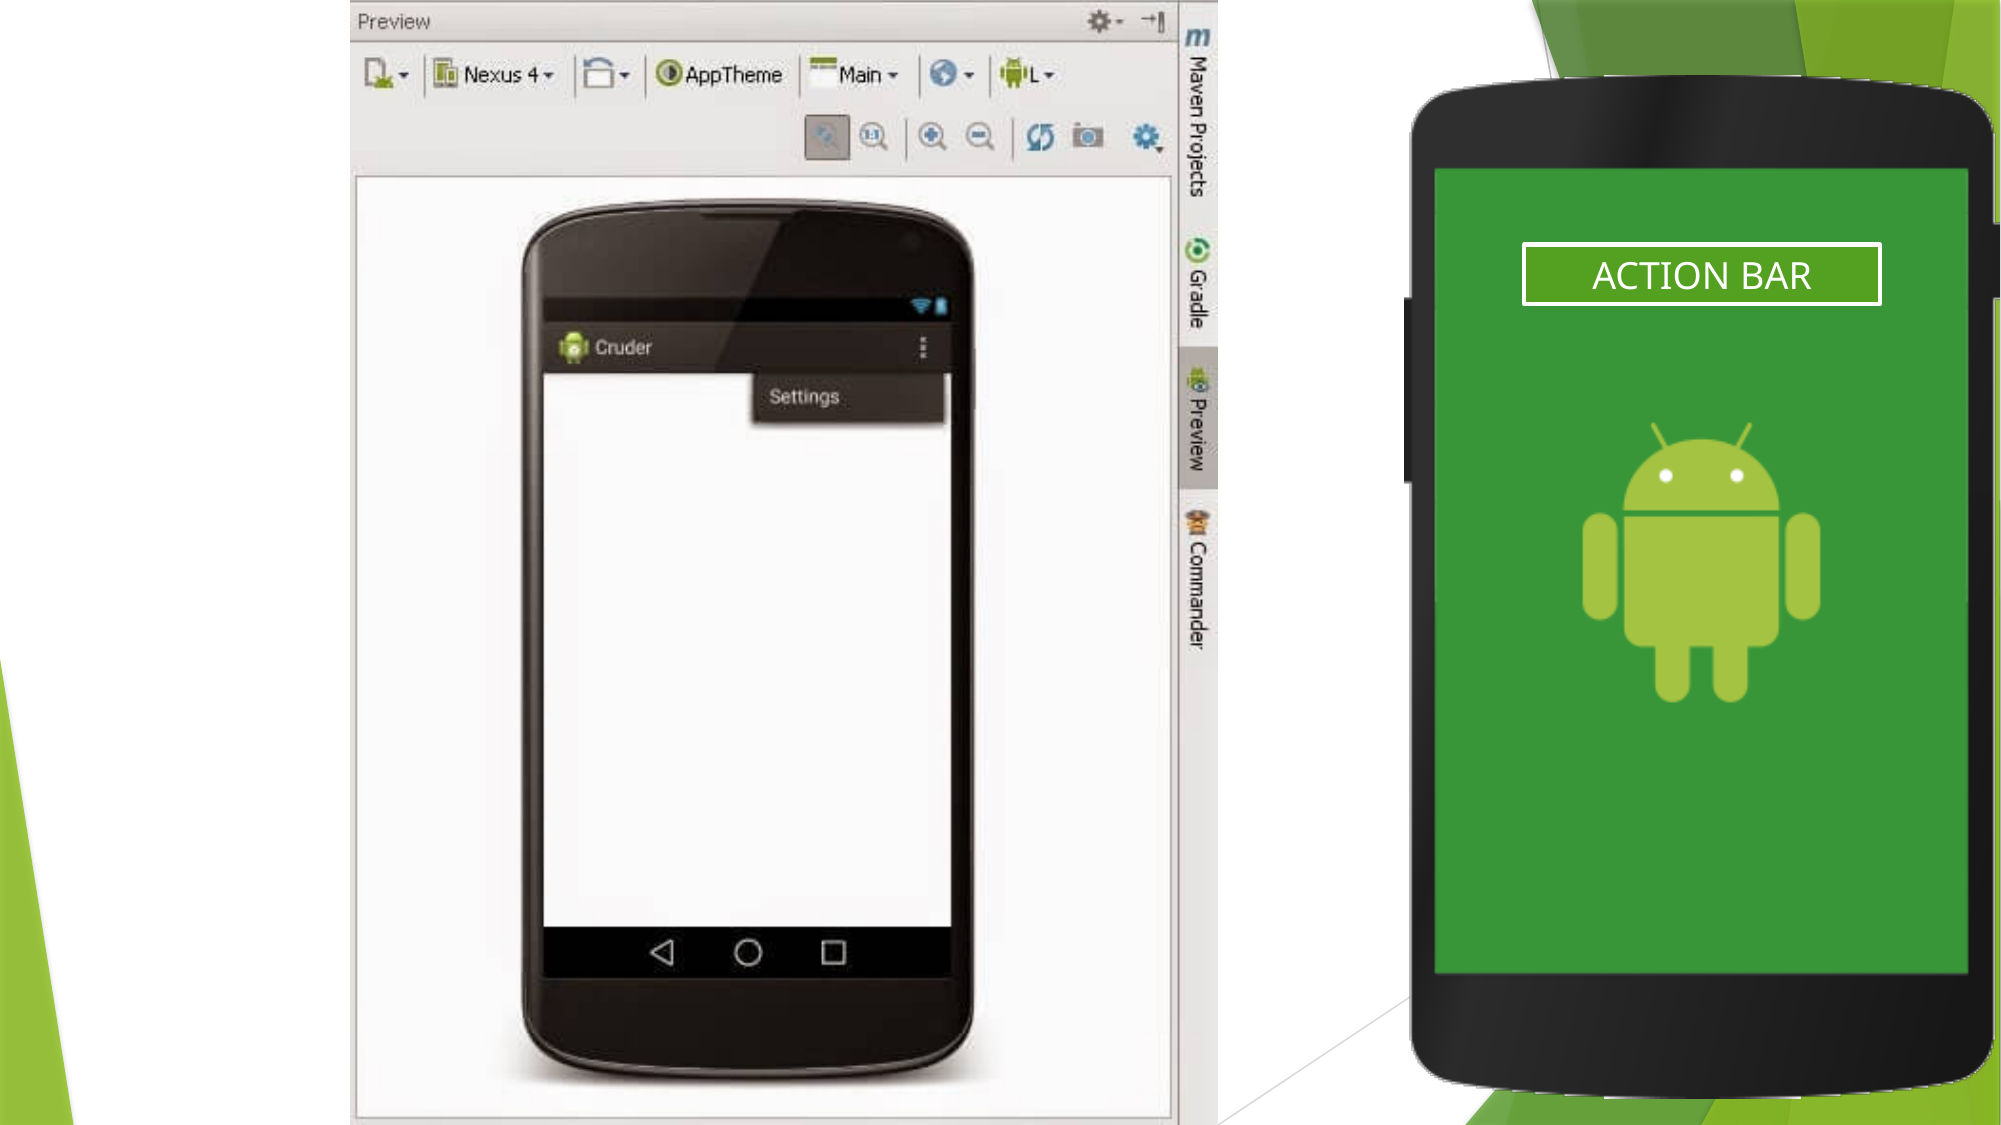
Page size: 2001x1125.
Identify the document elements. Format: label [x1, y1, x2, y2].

picture [1403, 75, 2000, 1100]
picture [350, 0, 1218, 1125]
